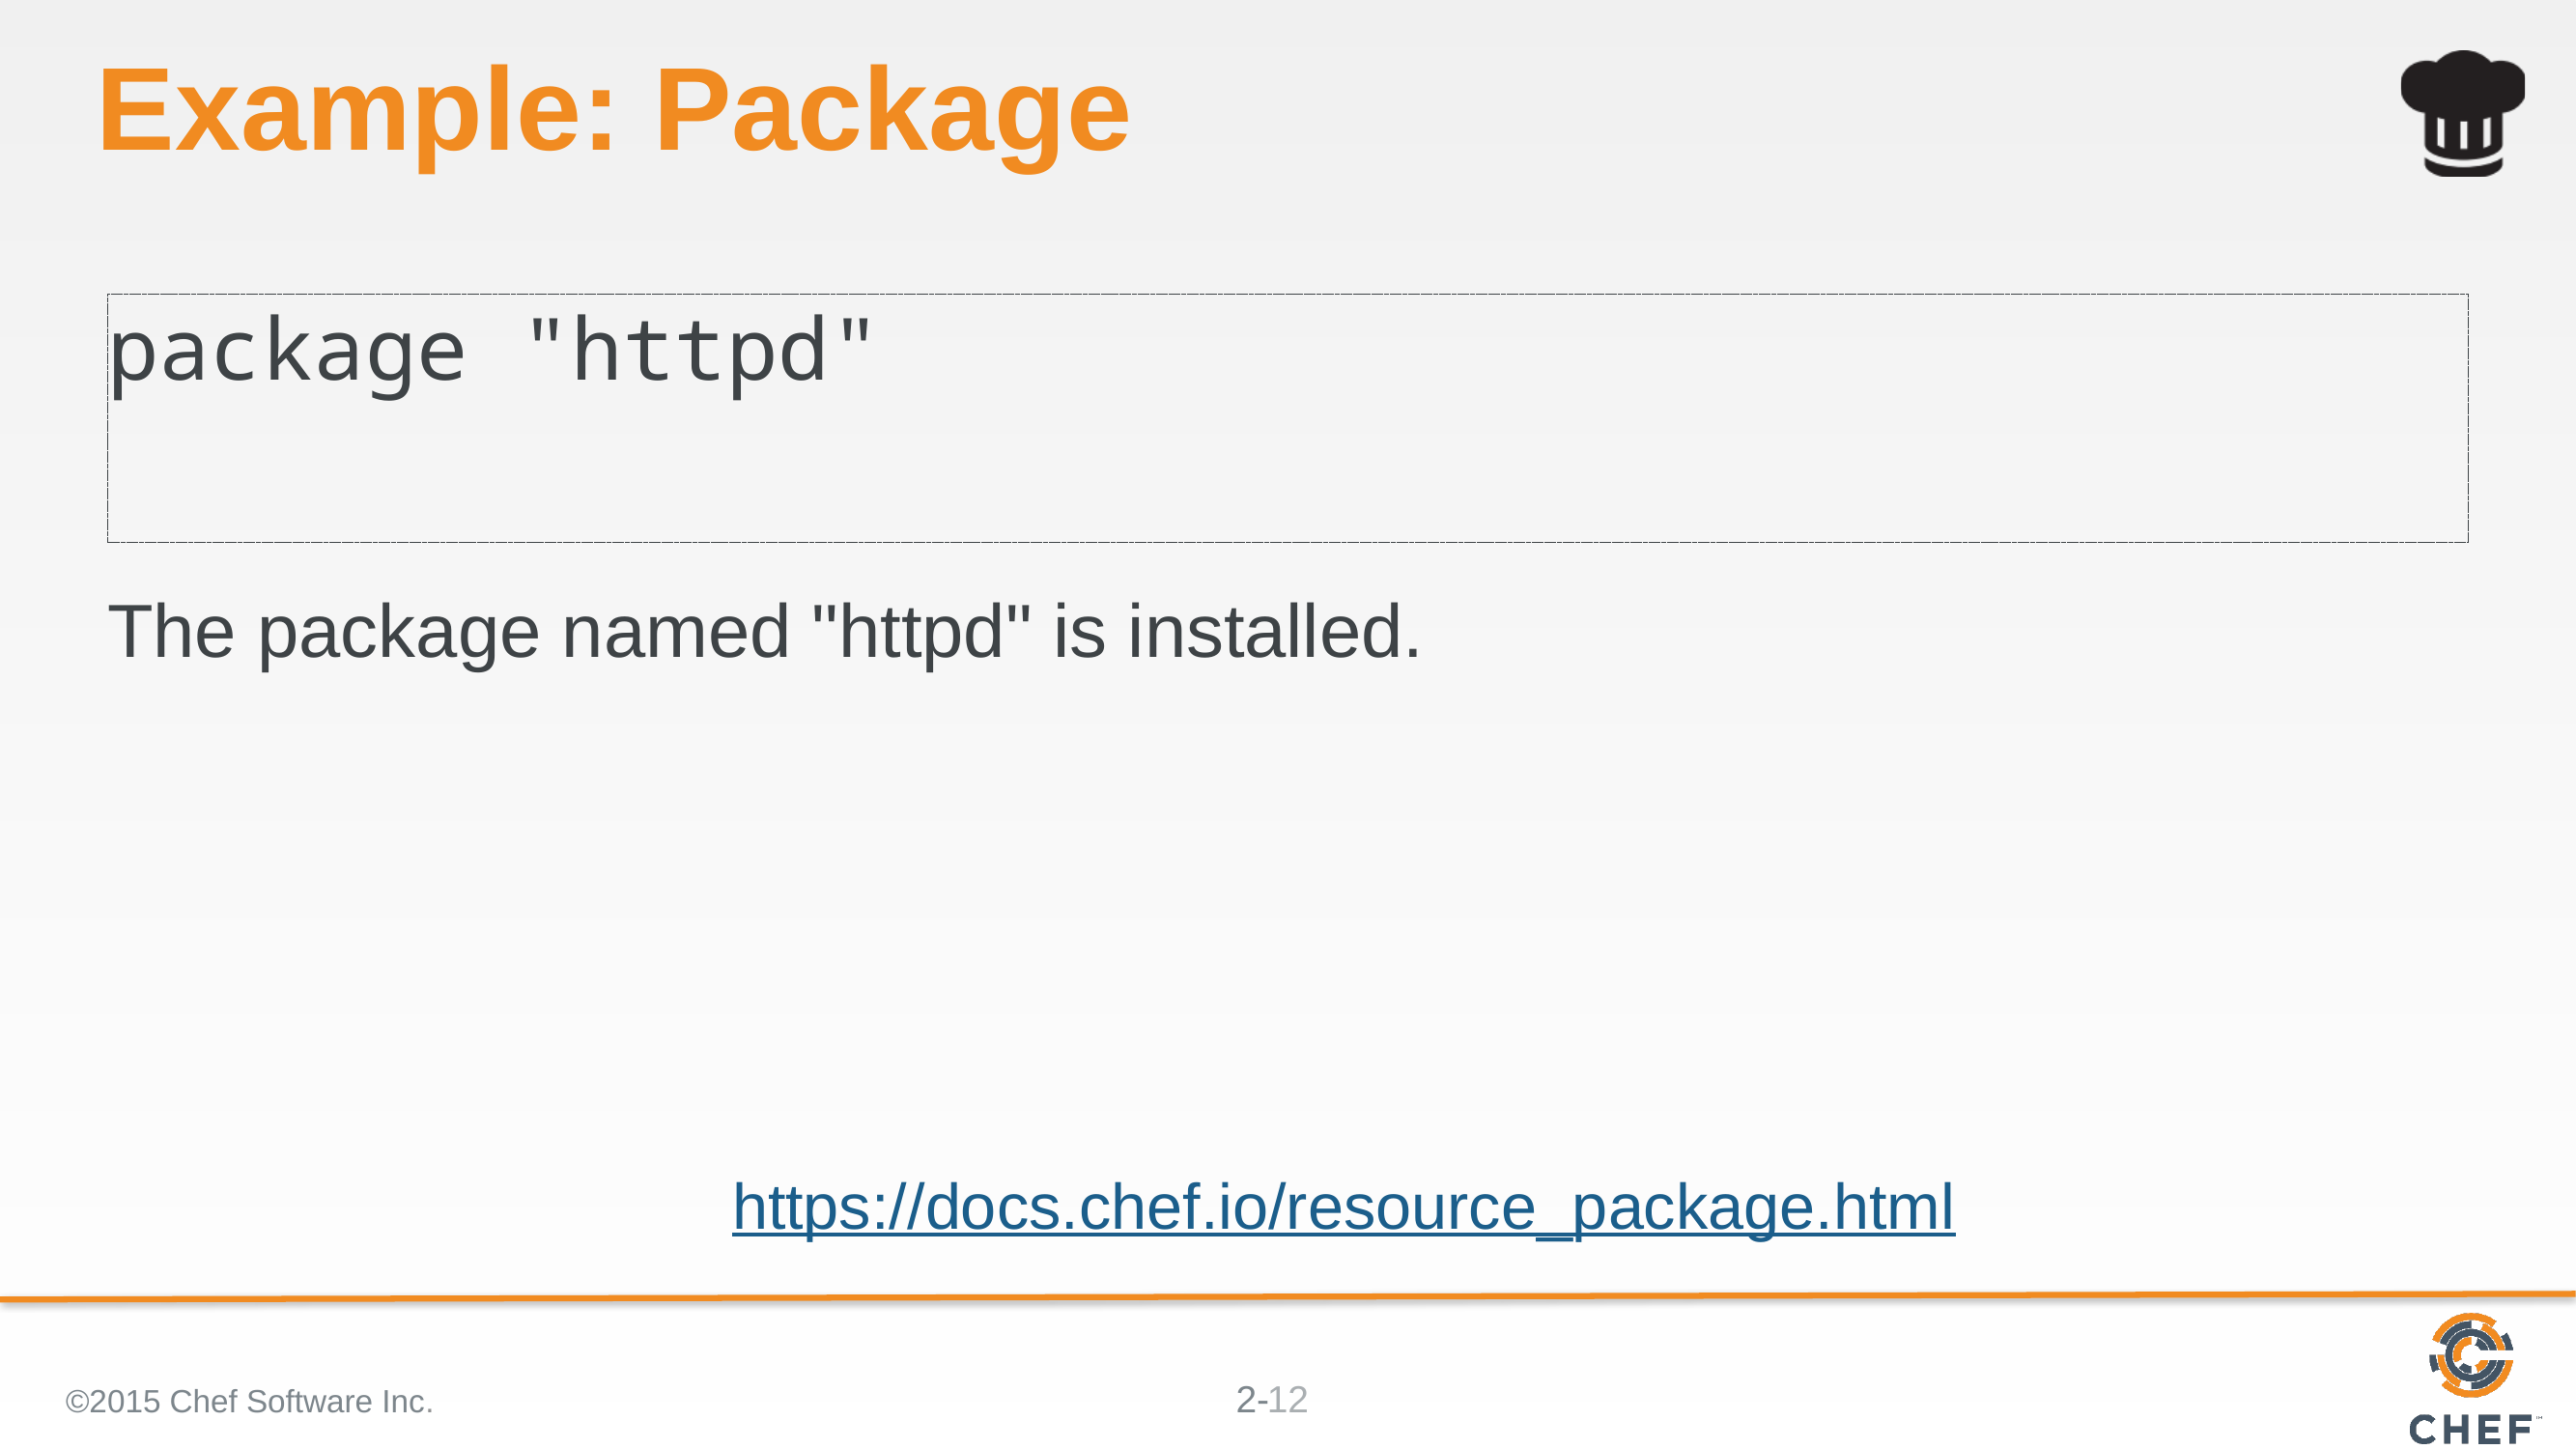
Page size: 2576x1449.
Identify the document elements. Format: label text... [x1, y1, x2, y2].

list package "httpd" [107, 294, 2469, 543]
picture [2399, 1297, 2550, 1449]
footer ©2015 Chef Software Inc. [51, 1359, 952, 1440]
text_box The package named "httpd" is installed. [107, 582, 2469, 1125]
text_box https://docs.chef.io/resource_package.html [674, 1164, 2014, 1262]
slide_number 12 [998, 1359, 1578, 1437]
title Example: Package [96, 48, 2463, 180]
